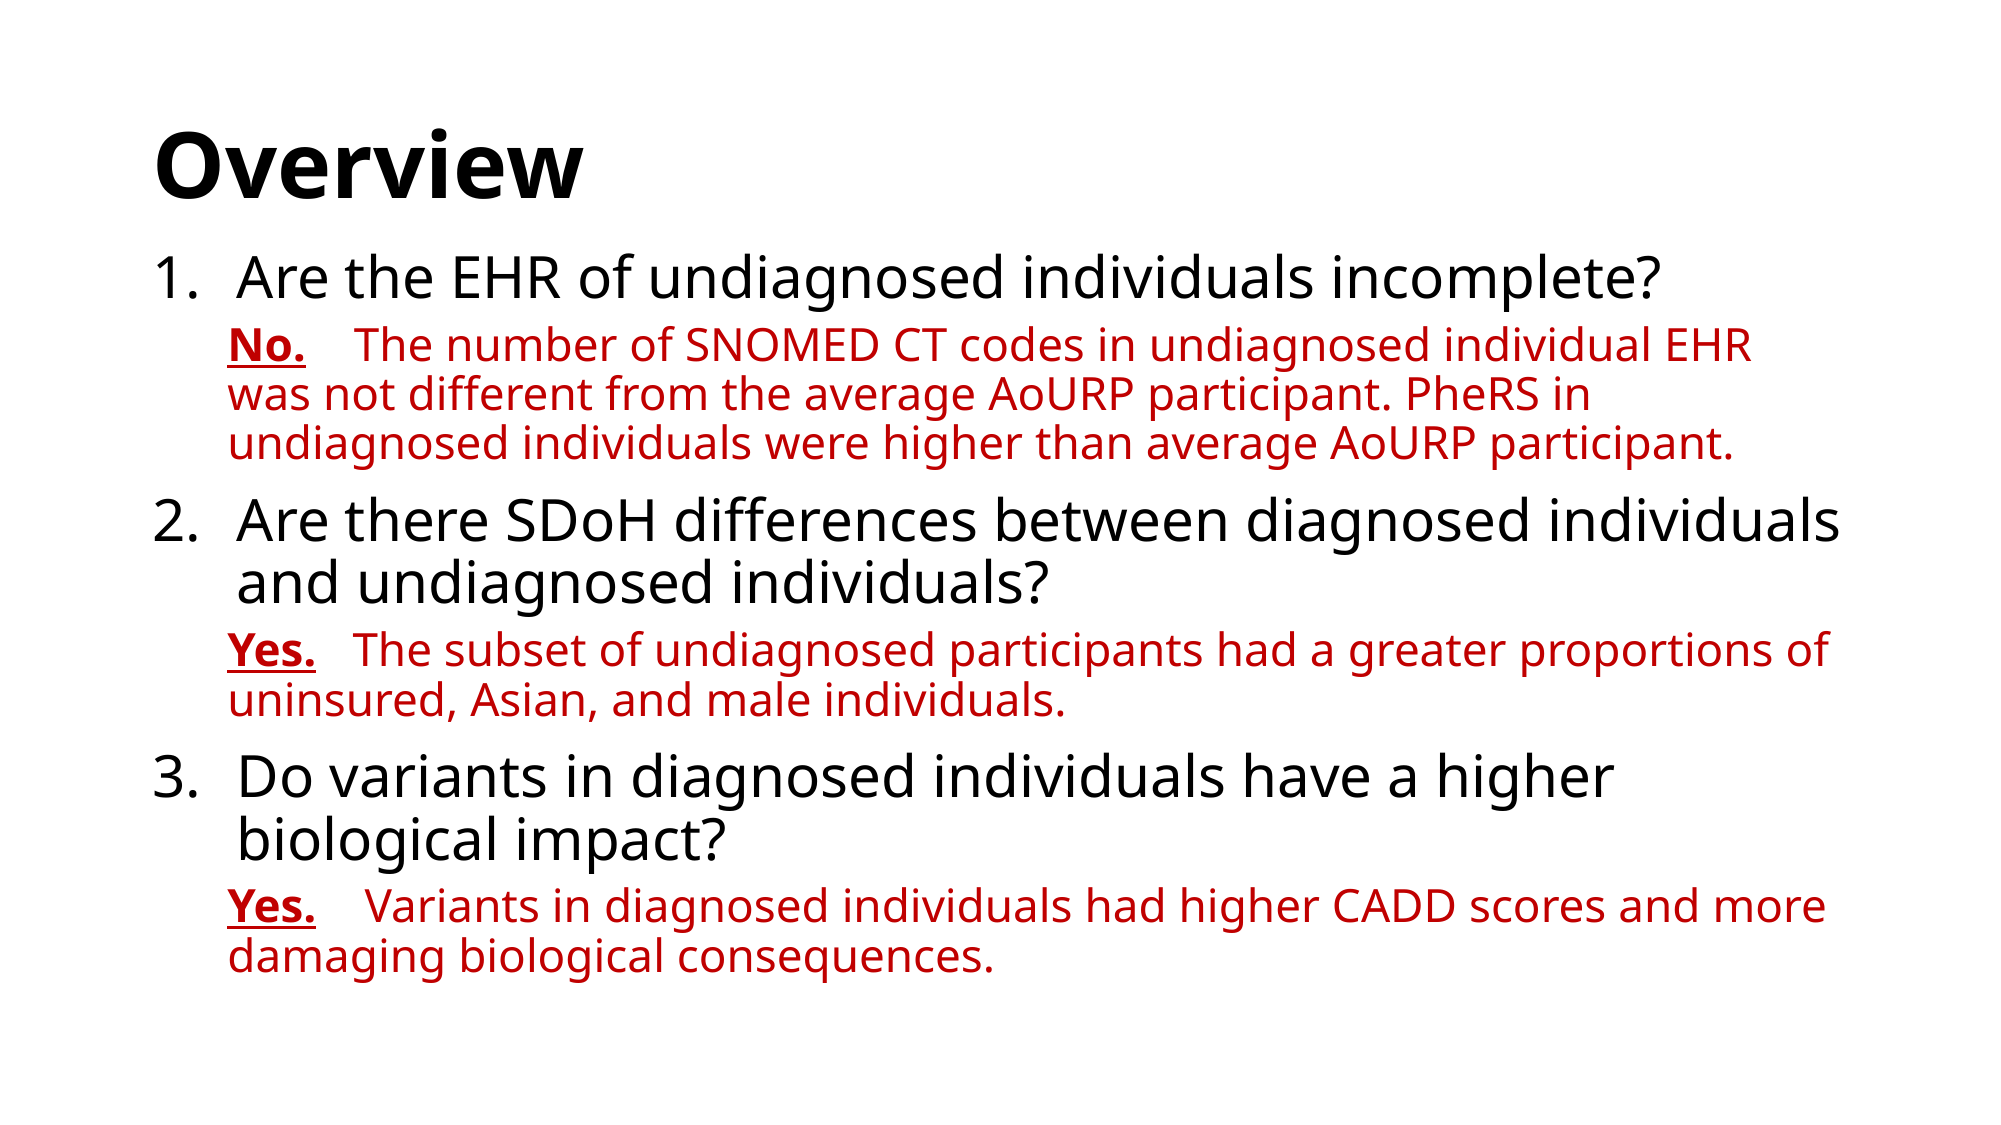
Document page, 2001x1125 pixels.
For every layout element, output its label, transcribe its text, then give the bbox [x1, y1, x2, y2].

list Are the EHR of undiagnosed individuals incomplete? No. The number of SNOMED CT codes in undiagnosed individual EHR was not different from the average AoURP participant. PheRS in undiagnosed individuals were higher than average AoURP participant. Are there SDoH differences between diagnosed individuals and undiagnosed individuals? Yes. The subset of undiagnosed participants had a greater proportions of uninsured, Asian, and male individuals. Do variants in diagnosed individuals have a higher biological impact? Yes. Variants in diagnosed individuals had higher CADD scores and more damaging biological consequences. [137, 240, 1863, 955]
title Overview [137, 59, 1863, 240]
